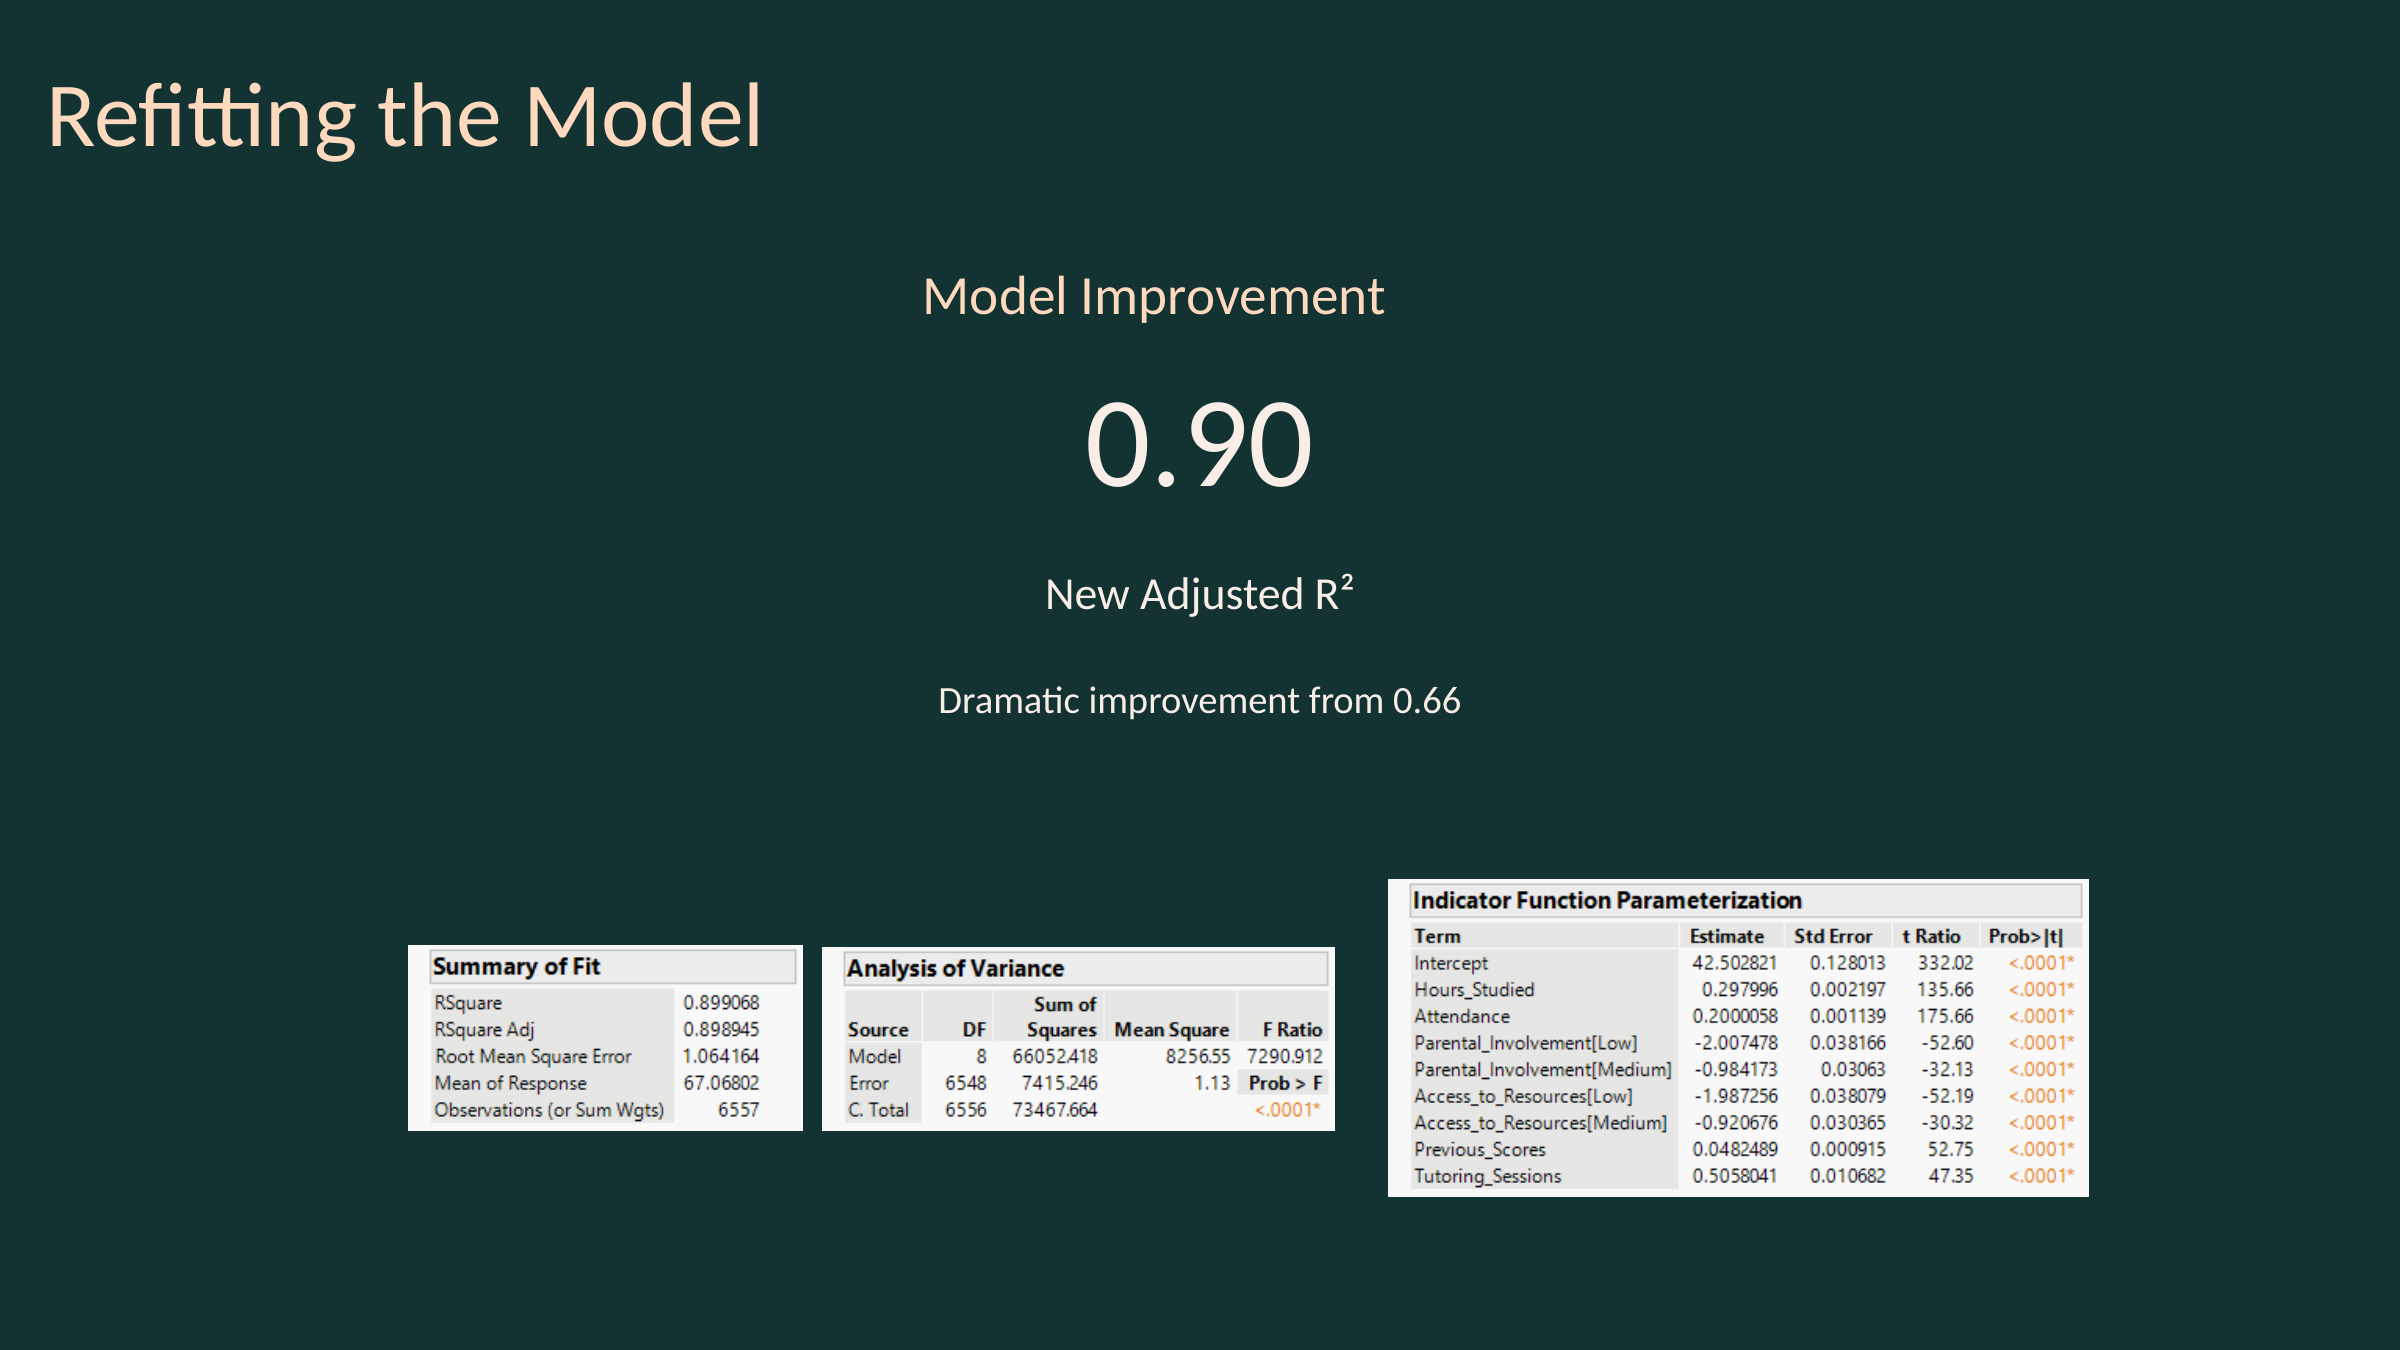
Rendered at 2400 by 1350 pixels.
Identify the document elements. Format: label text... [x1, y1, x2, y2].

text_box 0.90 [692, 382, 1708, 513]
text_box Refitting the Model [46, 50, 1550, 167]
text_box Model Improvement [922, 256, 1478, 326]
text_box New Adjusted R² [969, 561, 1431, 620]
picture [822, 947, 1335, 1131]
picture [408, 945, 803, 1131]
picture [1388, 879, 2089, 1197]
text_box Dramatic improvement from 0.66 [692, 658, 1708, 722]
